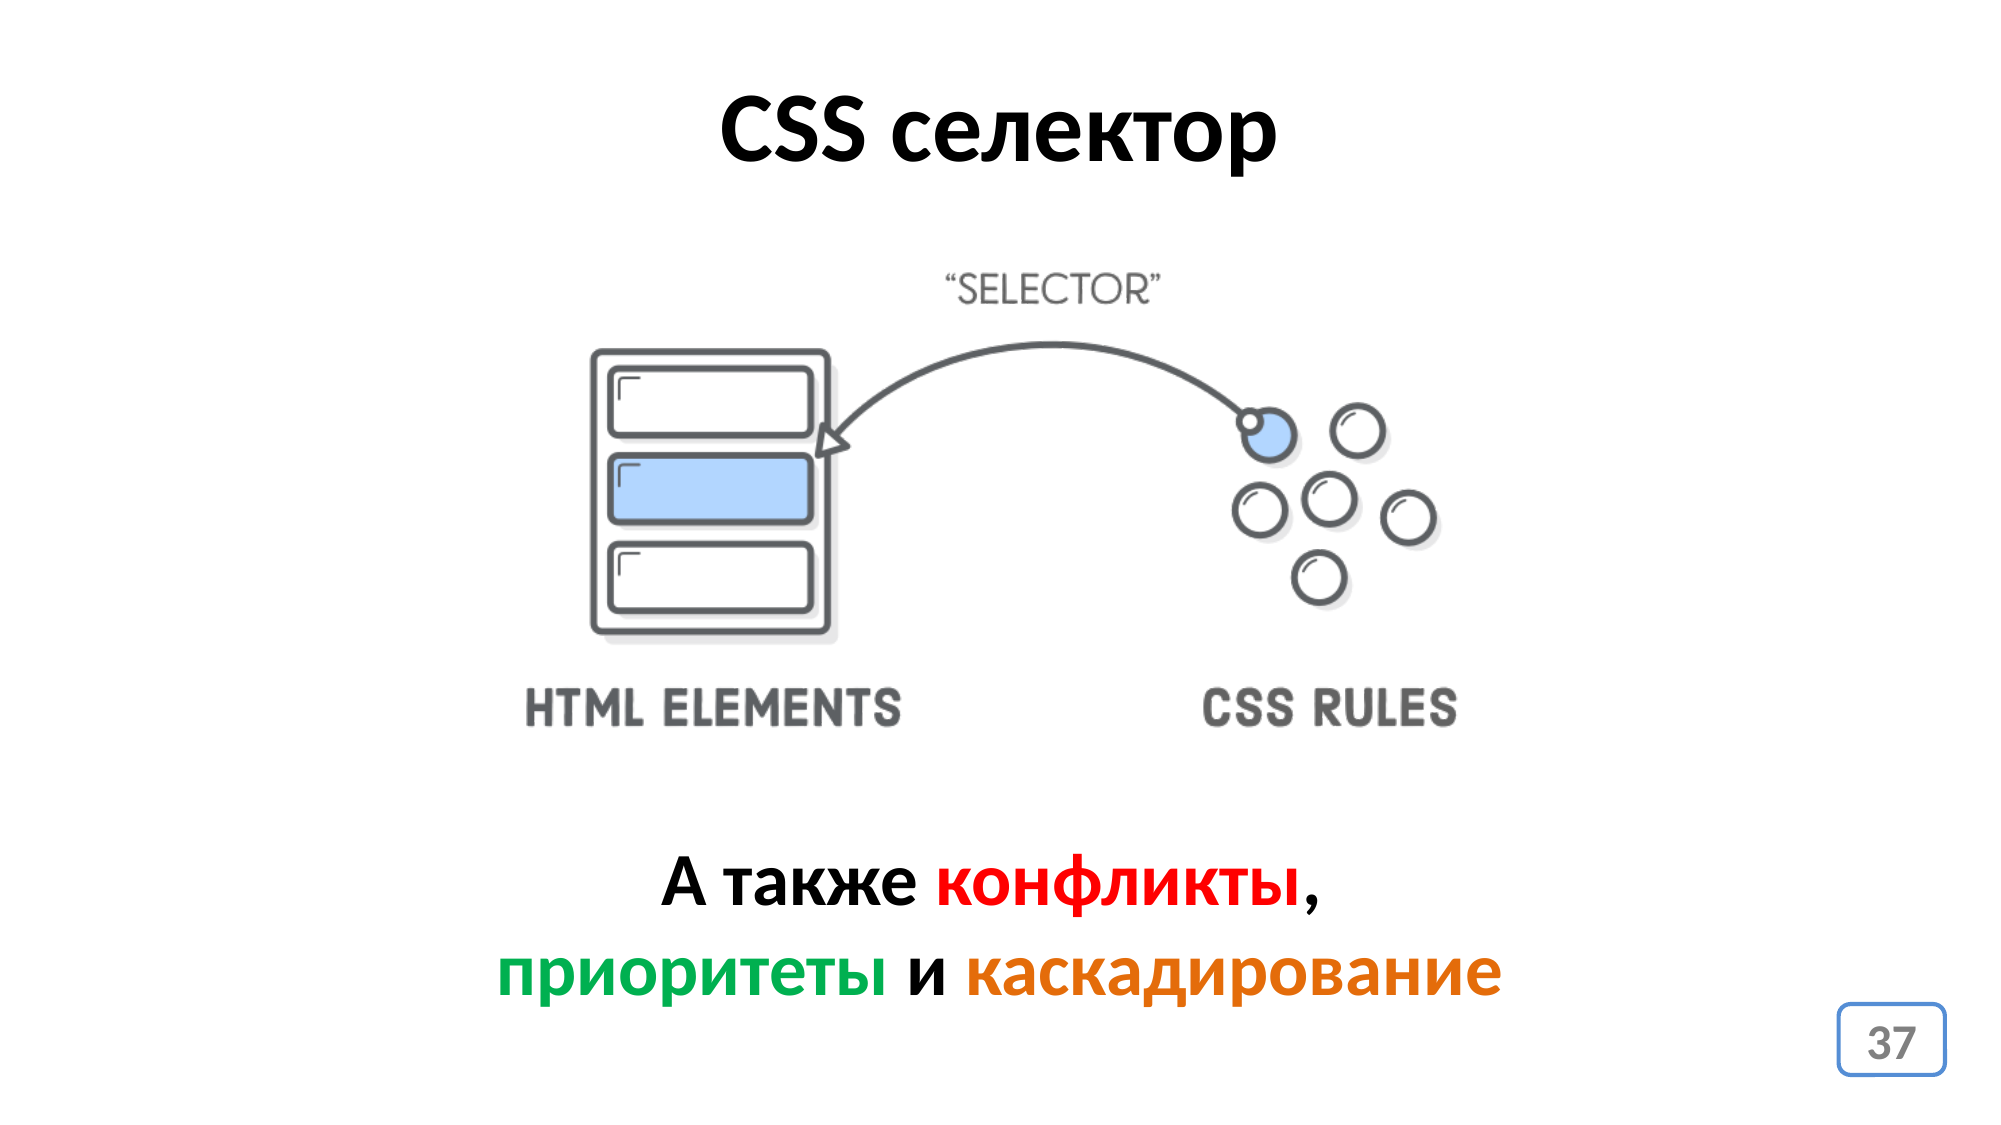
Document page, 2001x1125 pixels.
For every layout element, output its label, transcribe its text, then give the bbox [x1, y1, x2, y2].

text_box А также конфликты, приоритеты и каскадирование [0, 822, 2000, 1018]
text_box CSS селектор [0, 54, 2000, 190]
text_box 37 [1836, 1018, 1948, 1078]
picture [467, 207, 1533, 799]
